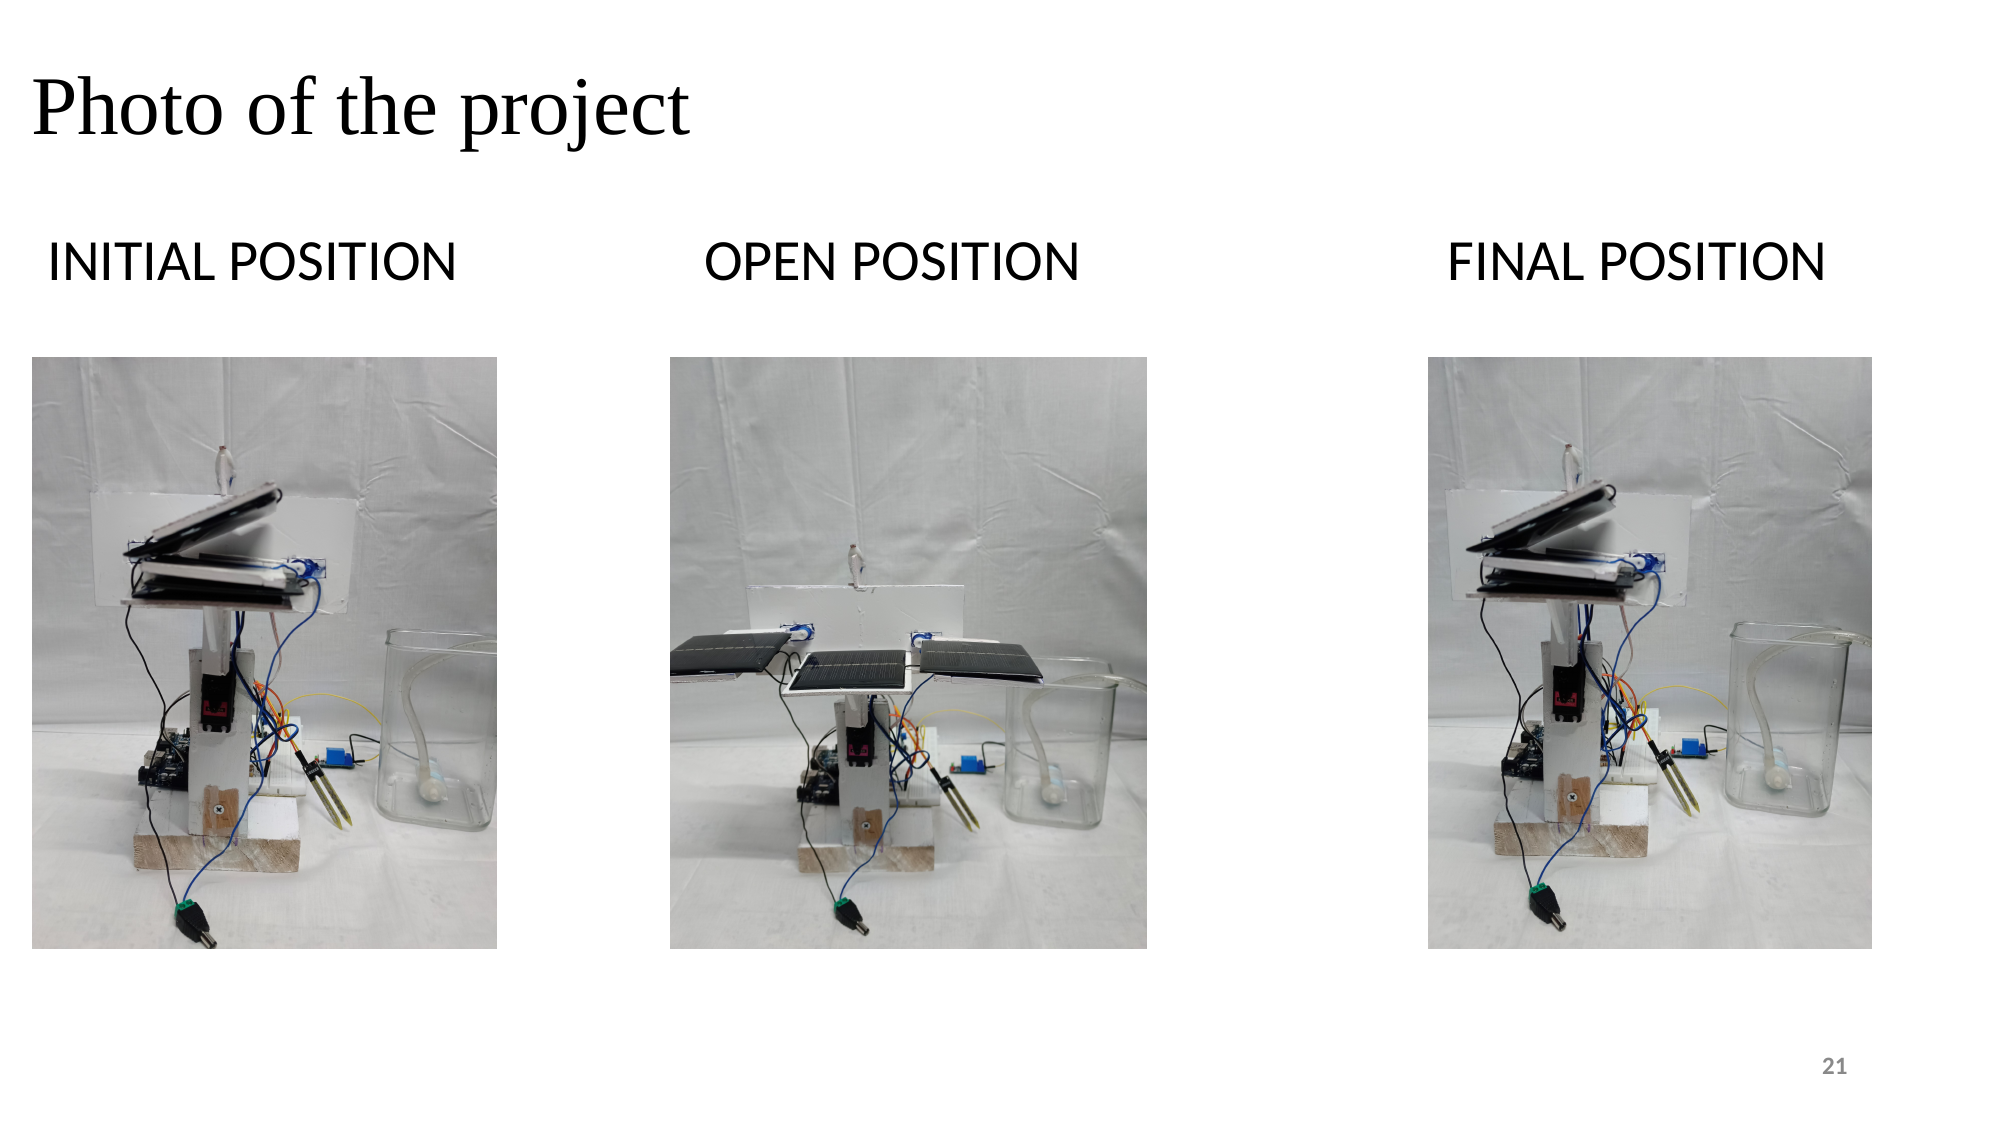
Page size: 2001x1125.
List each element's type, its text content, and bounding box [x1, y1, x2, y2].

text_box FINAL POSITION [1433, 215, 1872, 300]
text_box INITIAL POSITION [32, 215, 497, 300]
text_box 21 [1412, 1042, 1863, 1103]
text_box Photo of the project [16, 43, 753, 159]
picture [1427, 357, 1872, 949]
picture [32, 357, 497, 949]
picture [670, 357, 1147, 949]
text_box OPEN POSITION [689, 215, 1128, 300]
